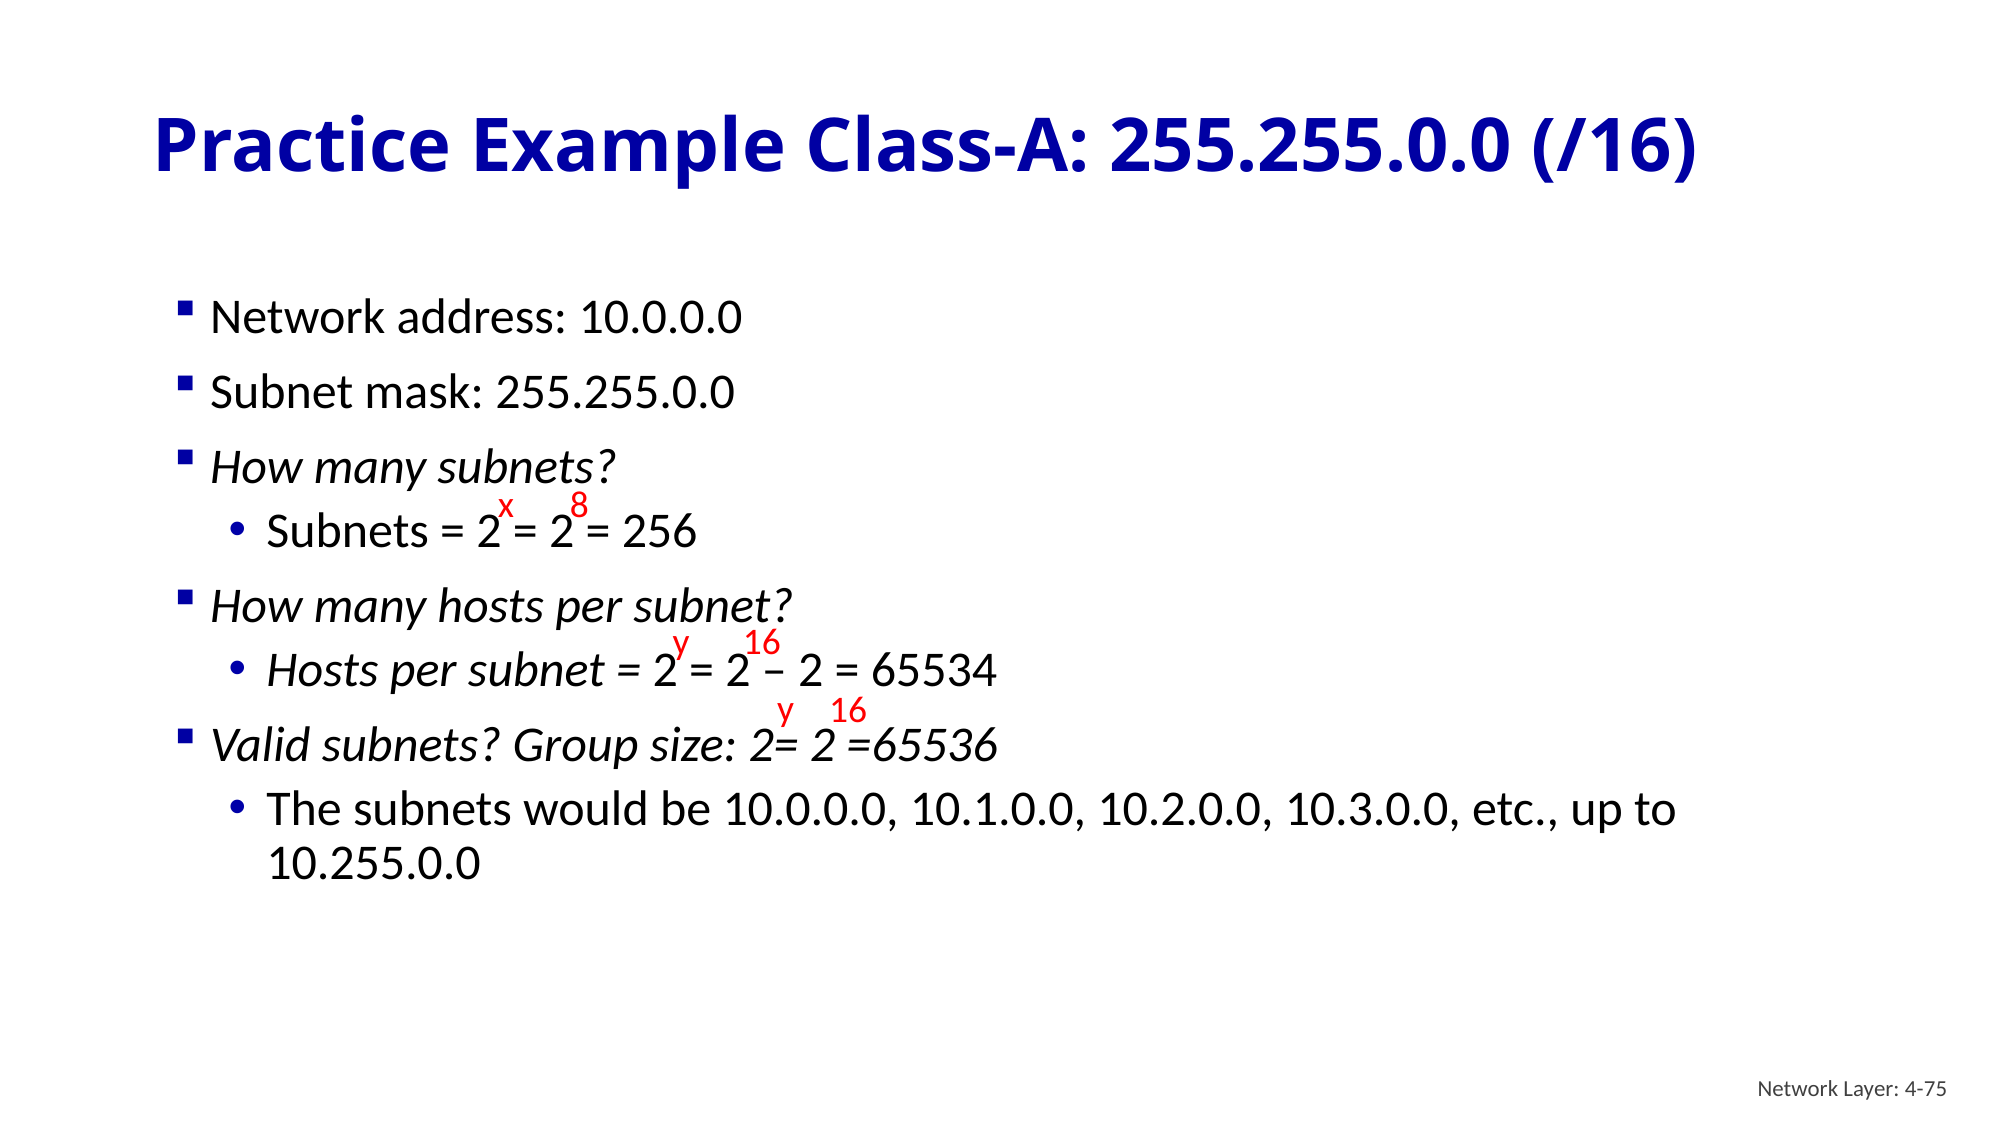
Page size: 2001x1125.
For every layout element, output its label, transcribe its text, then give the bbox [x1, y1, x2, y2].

text_box 16 [728, 609, 796, 670]
slide_number Network Layer: 4-75 [1512, 1056, 1963, 1117]
text_box 16 [814, 677, 883, 738]
title Practice Example Class-A: 255.255.0.0 (/16) [137, 74, 1863, 221]
text_box y [657, 609, 705, 670]
text_box x [483, 472, 530, 532]
text_box 8 [554, 472, 604, 532]
list Network address: 10.0.0.0 Subnet mask: 255.255.0.0 How many subnets? Subnets = 2 = 2 = 256 How many hosts per subnet? Hosts per subnet = 2 = 2 – 2 = 65534 Valid subnets? Group size: 2= 2 =65536 The subnets would be 10.0.0.0, 10.1.0.0, 10.2.0.0, 10.3.0.0, etc., up to 10.255.0.0 [137, 282, 1863, 997]
text_box y [762, 676, 809, 737]
